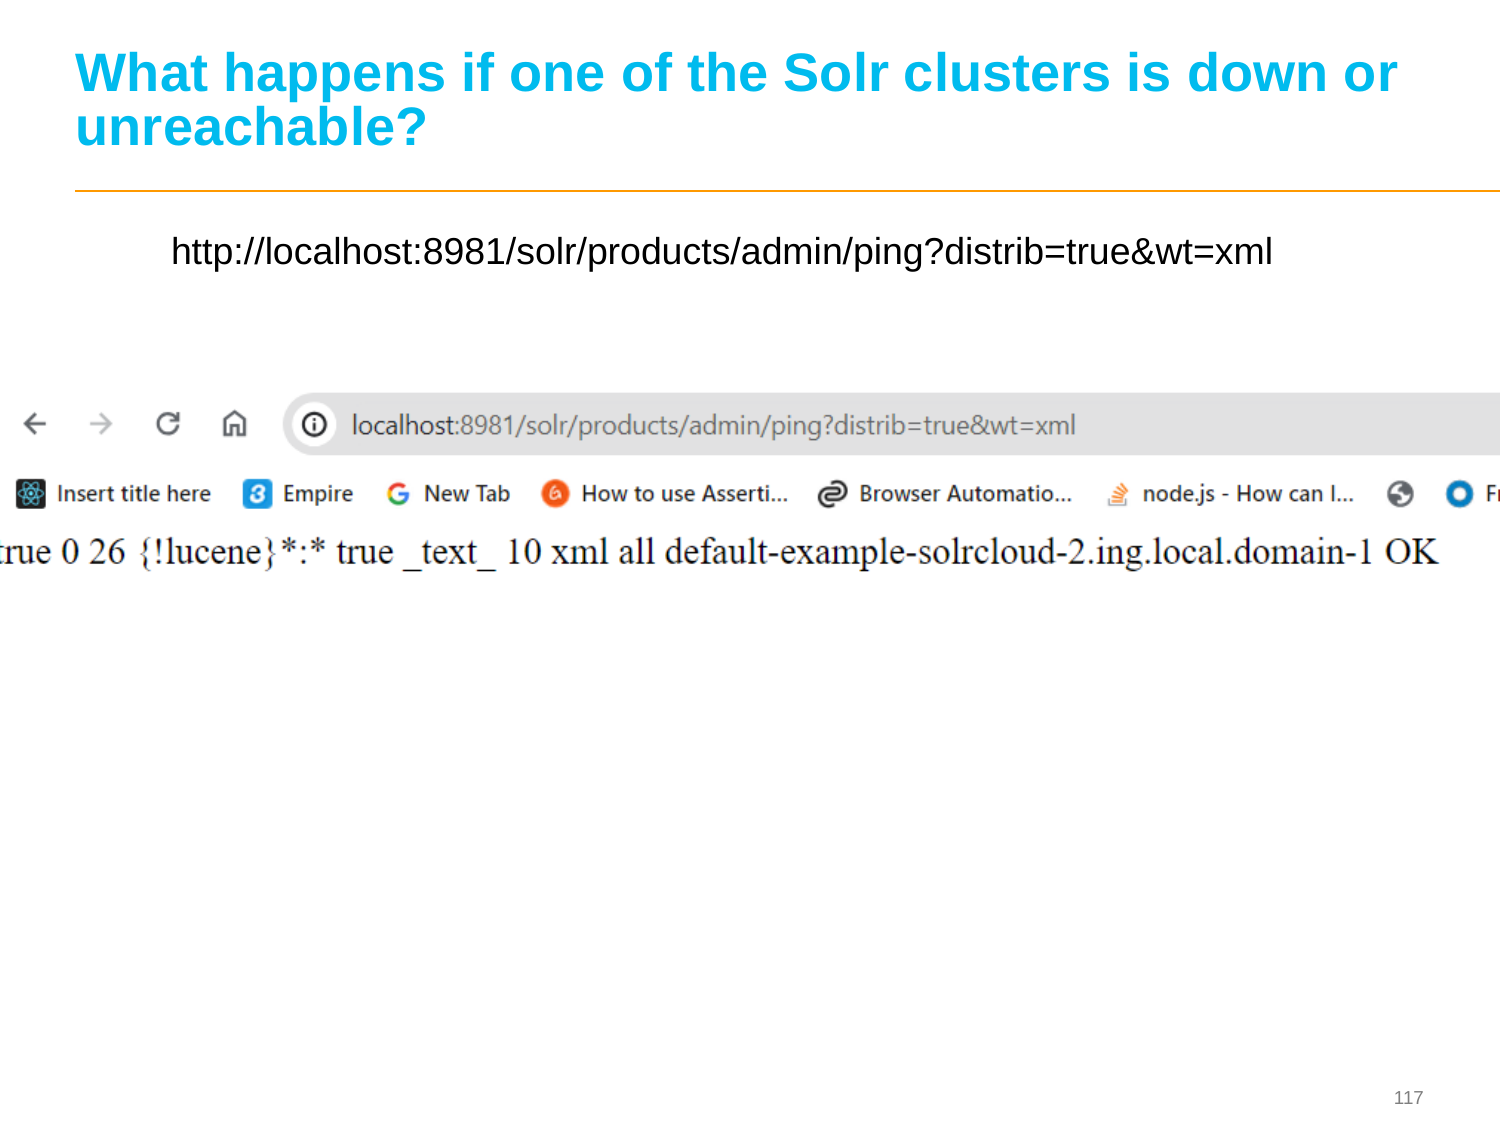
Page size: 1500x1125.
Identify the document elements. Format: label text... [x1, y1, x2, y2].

picture [0, 390, 1500, 744]
text_box http://localhost:8981/solr/products/admin/ping?distrib=true&wt=xml [156, 219, 1289, 280]
title What happens if one of the Solr clusters is down or unreachable? [75, 27, 1422, 157]
